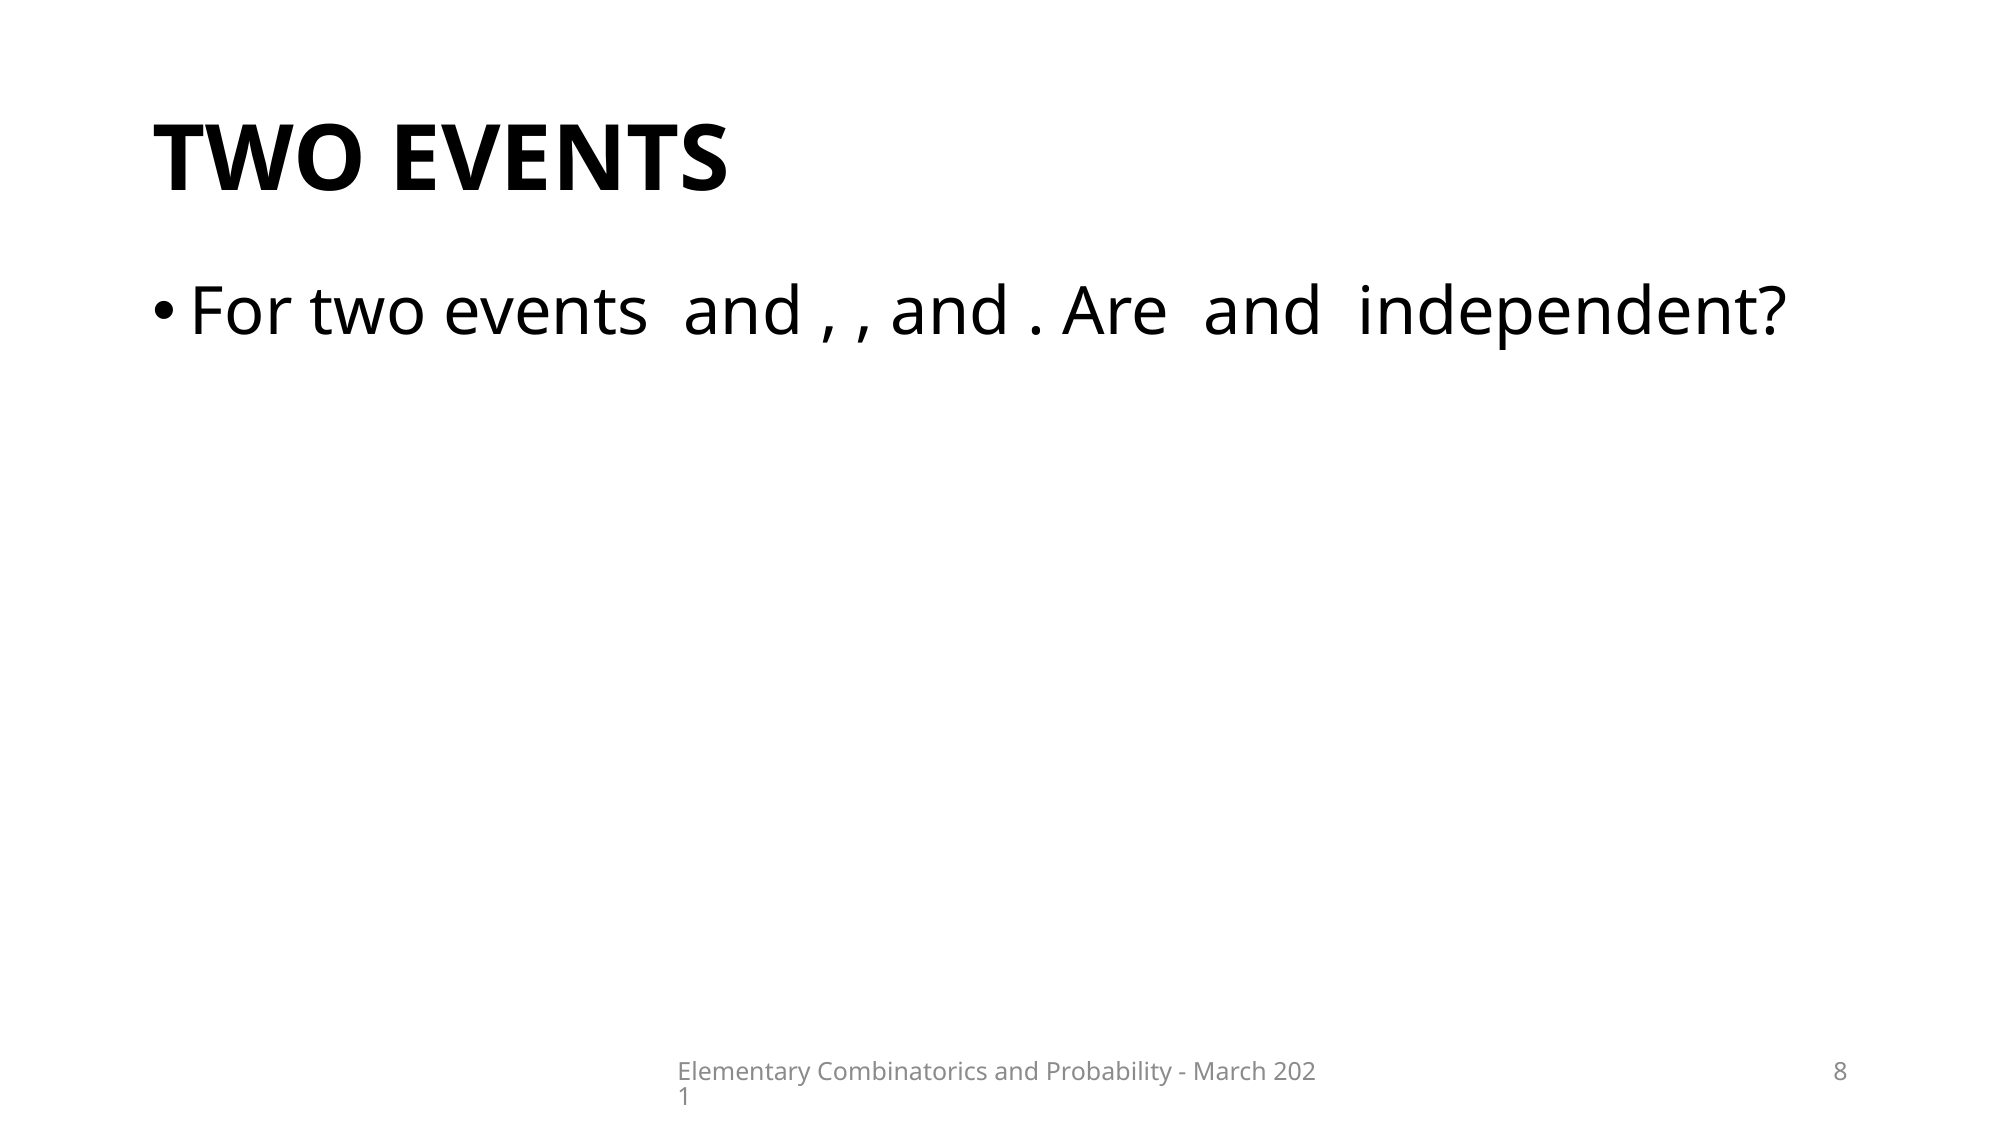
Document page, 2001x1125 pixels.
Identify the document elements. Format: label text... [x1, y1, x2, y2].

footer Elementary Combinatorics and Probability - March 2021 [662, 1042, 1338, 1103]
slide_number 8 [1412, 1042, 1863, 1103]
title Two events [137, 52, 1863, 270]
